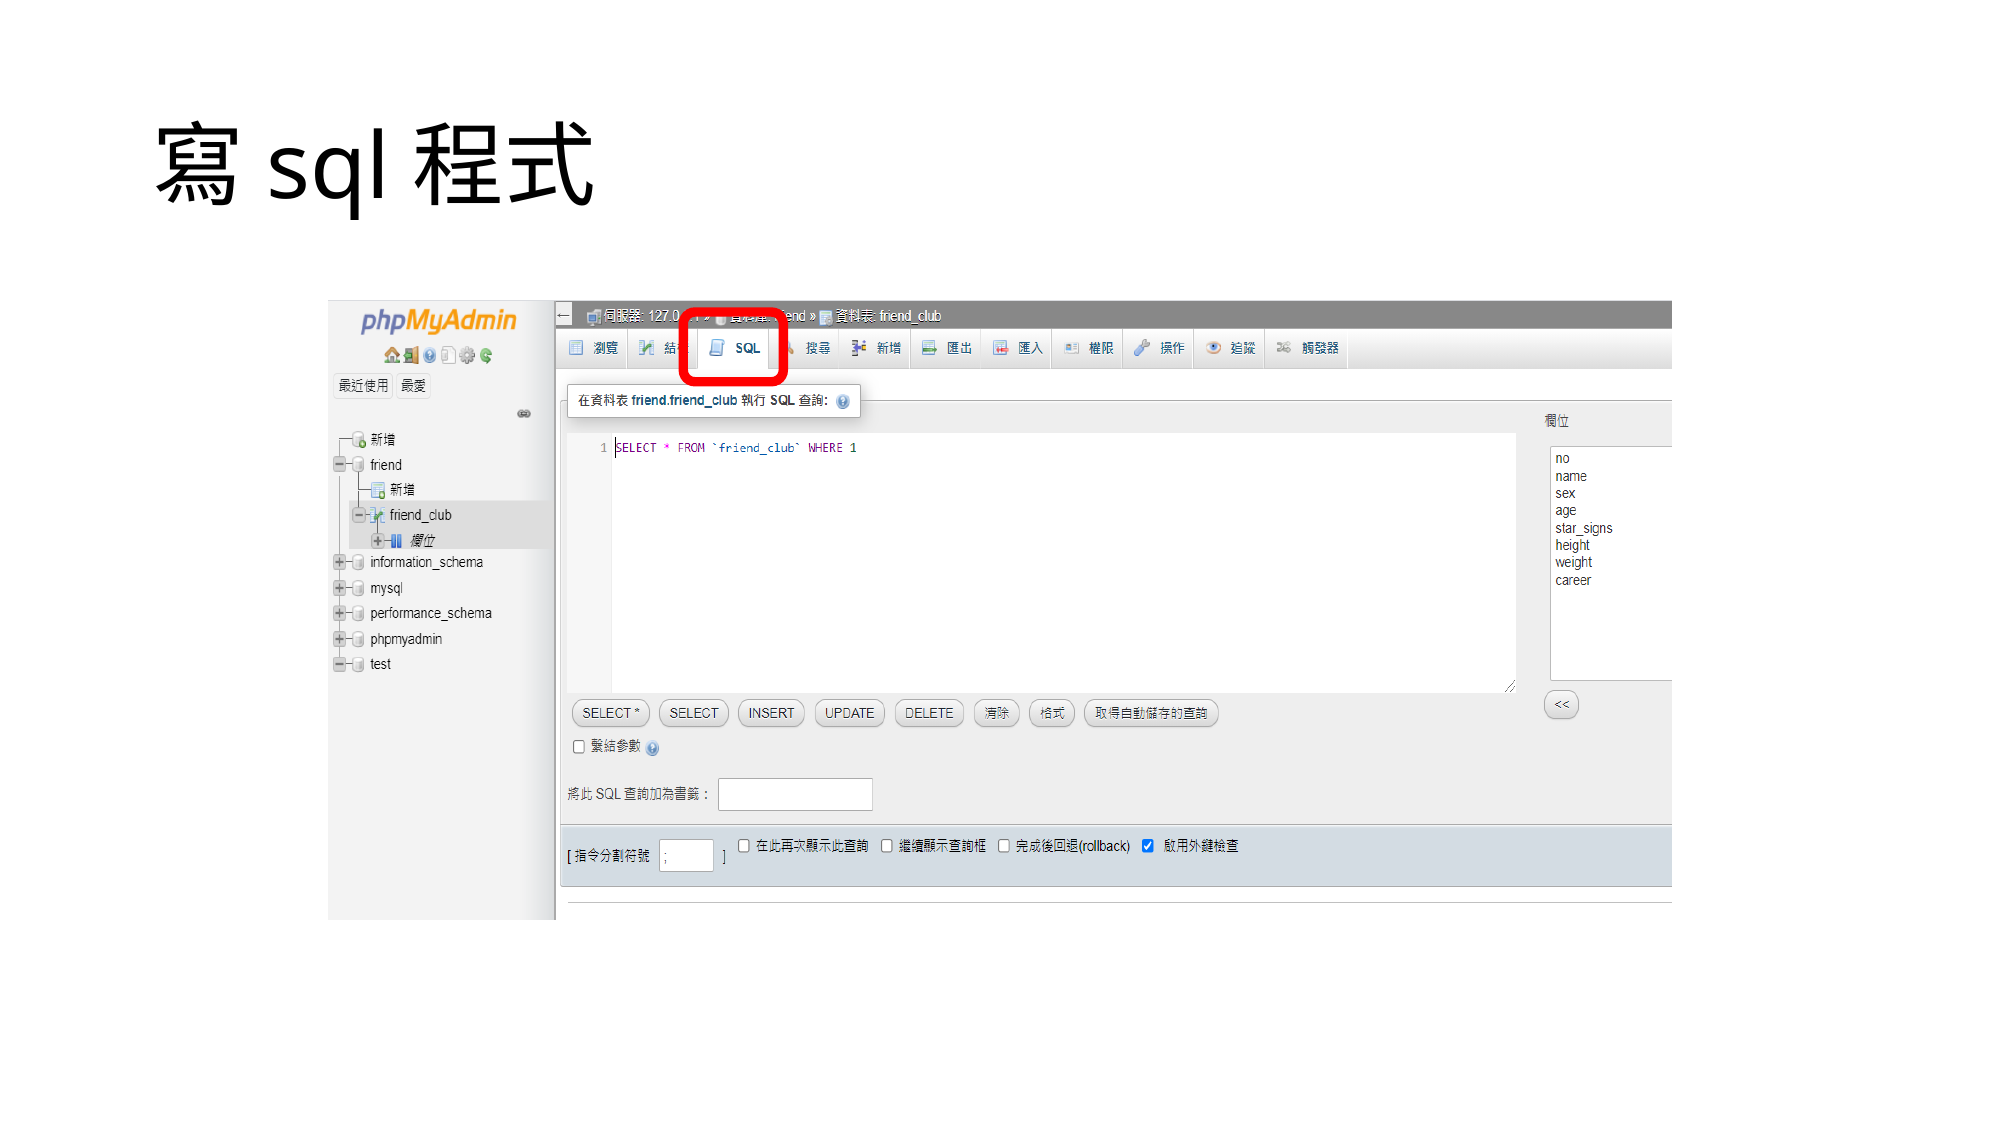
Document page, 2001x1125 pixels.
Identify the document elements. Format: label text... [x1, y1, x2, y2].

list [328, 291, 1672, 920]
title 寫sql程式 [137, 59, 1863, 278]
